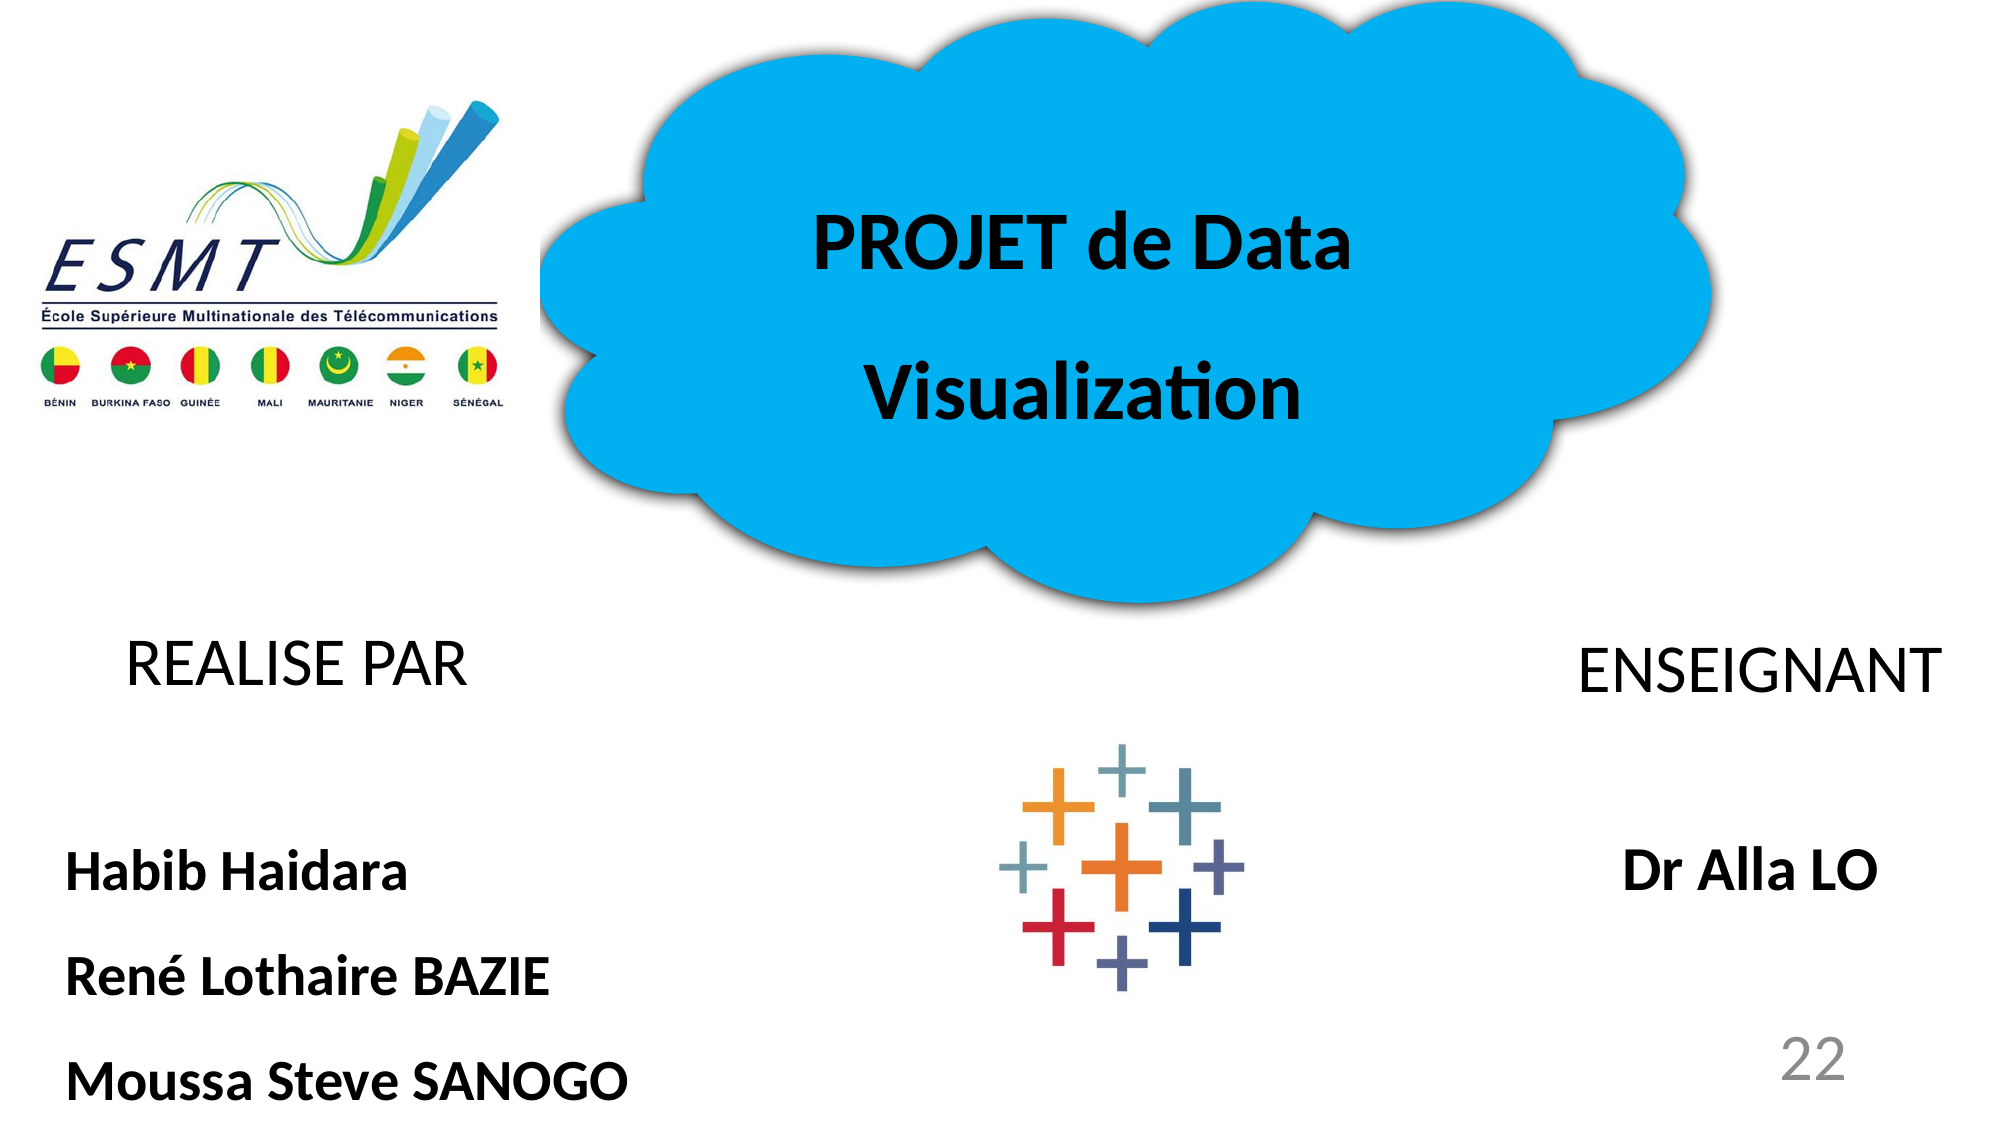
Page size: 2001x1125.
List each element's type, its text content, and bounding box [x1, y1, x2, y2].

slide_number 22 [1412, 1023, 1863, 1084]
text_box ENSEIGNANT [1530, 592, 1992, 738]
text_box Habib Haidara Dr Alla LO René Lothaire BAZIE Moussa Steve SANOGO [1419, 782, 1991, 1034]
text_box Habib Haidara Dr Alla LO René Lothaire BAZIE Moussa Steve SANOGO [50, 782, 824, 1034]
picture [0, 0, 540, 523]
picture [824, 658, 1419, 1077]
text_box REALISE PAR [8, 578, 587, 738]
text_box PROJET de Data Visualization [540, 0, 1712, 604]
